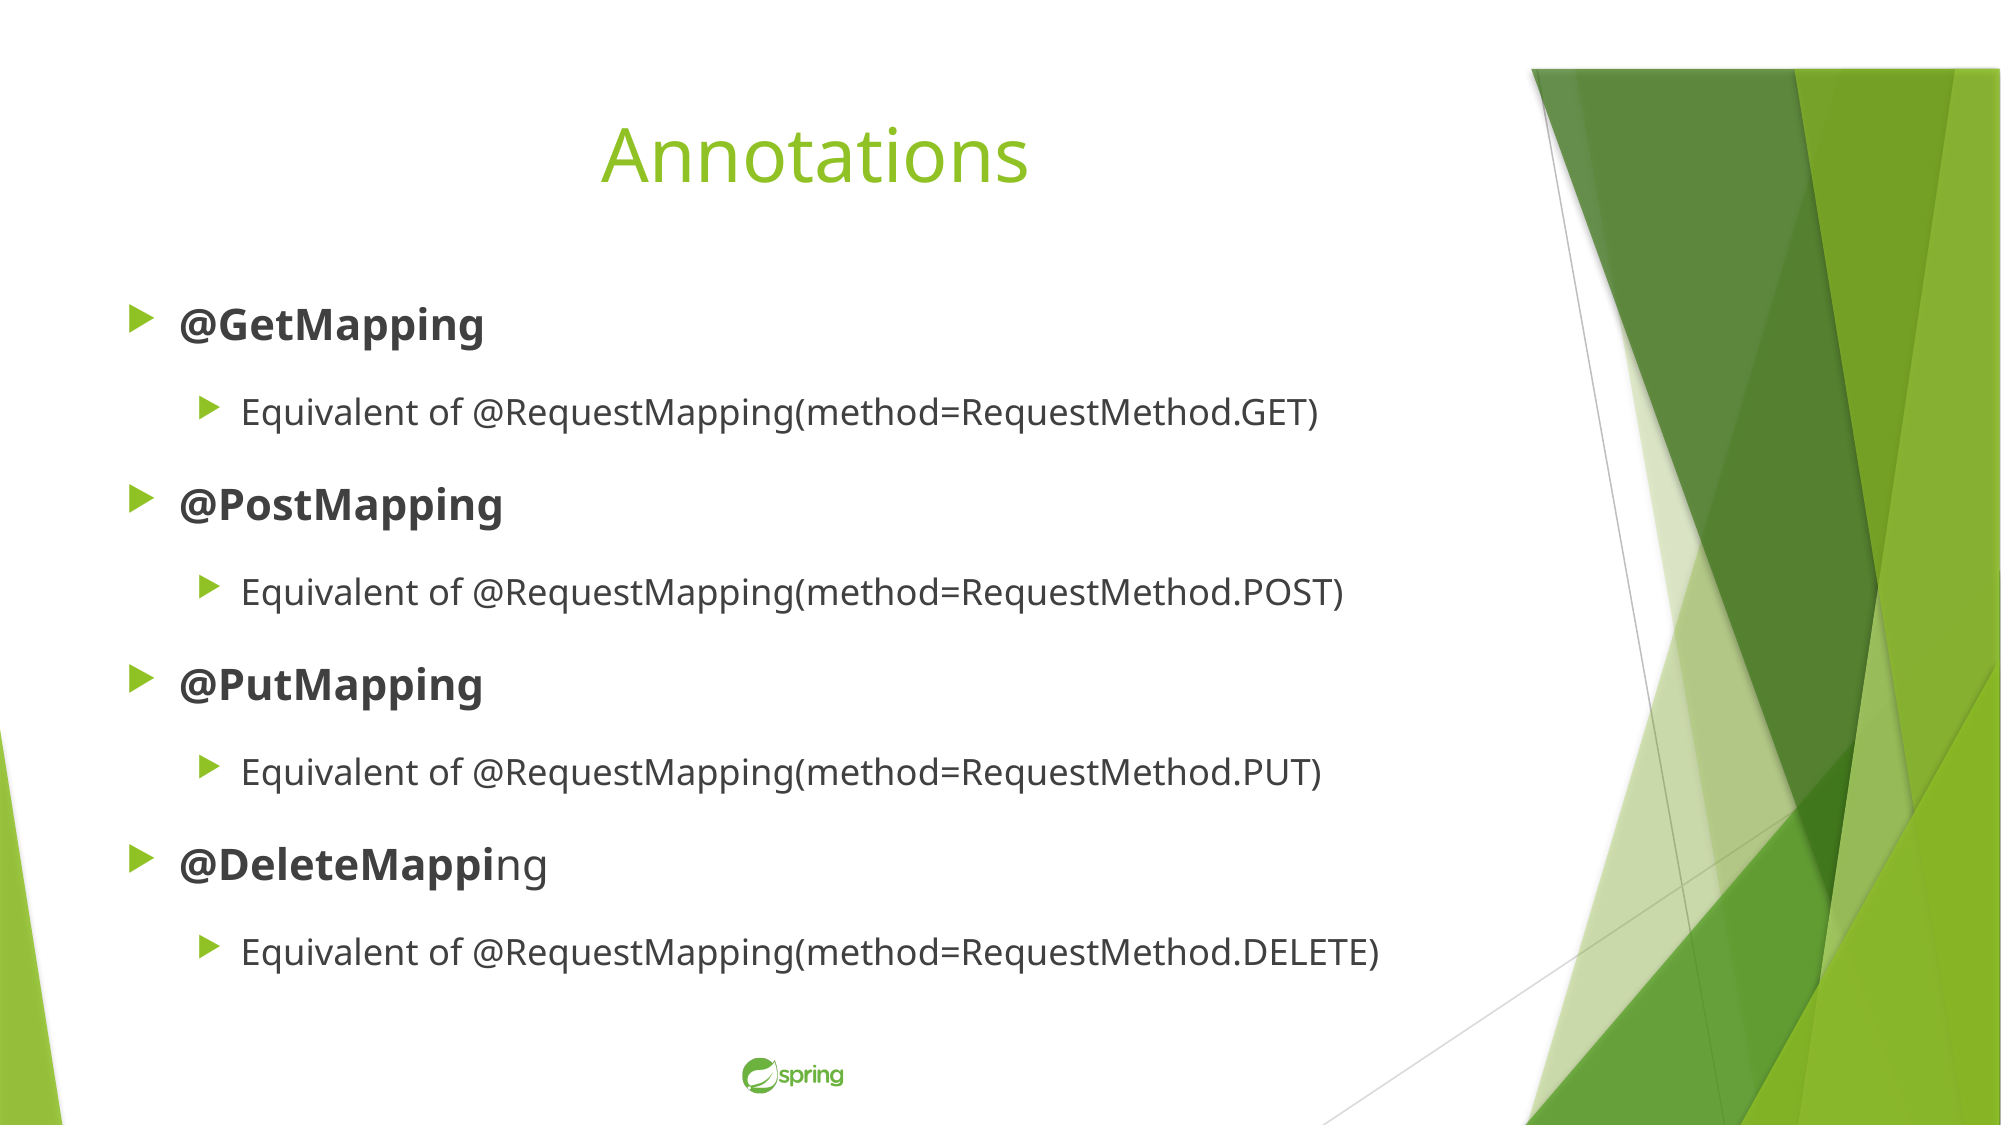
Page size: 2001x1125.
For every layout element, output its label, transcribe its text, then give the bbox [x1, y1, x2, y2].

title Annotations [111, 99, 1522, 263]
list @GetMapping Equivalent of @RequestMapping(method=RequestMethod.GET) @PostMapping Equivalent of @RequestMapping(method=RequestMethod.POST) @PutMapping Equivalent of @RequestMapping(method=RequestMethod.PUT) @DeleteMapping Equivalent of @RequestMapping(method=RequestMethod.DELETE) [111, 263, 1522, 992]
picture [741, 1048, 845, 1103]
